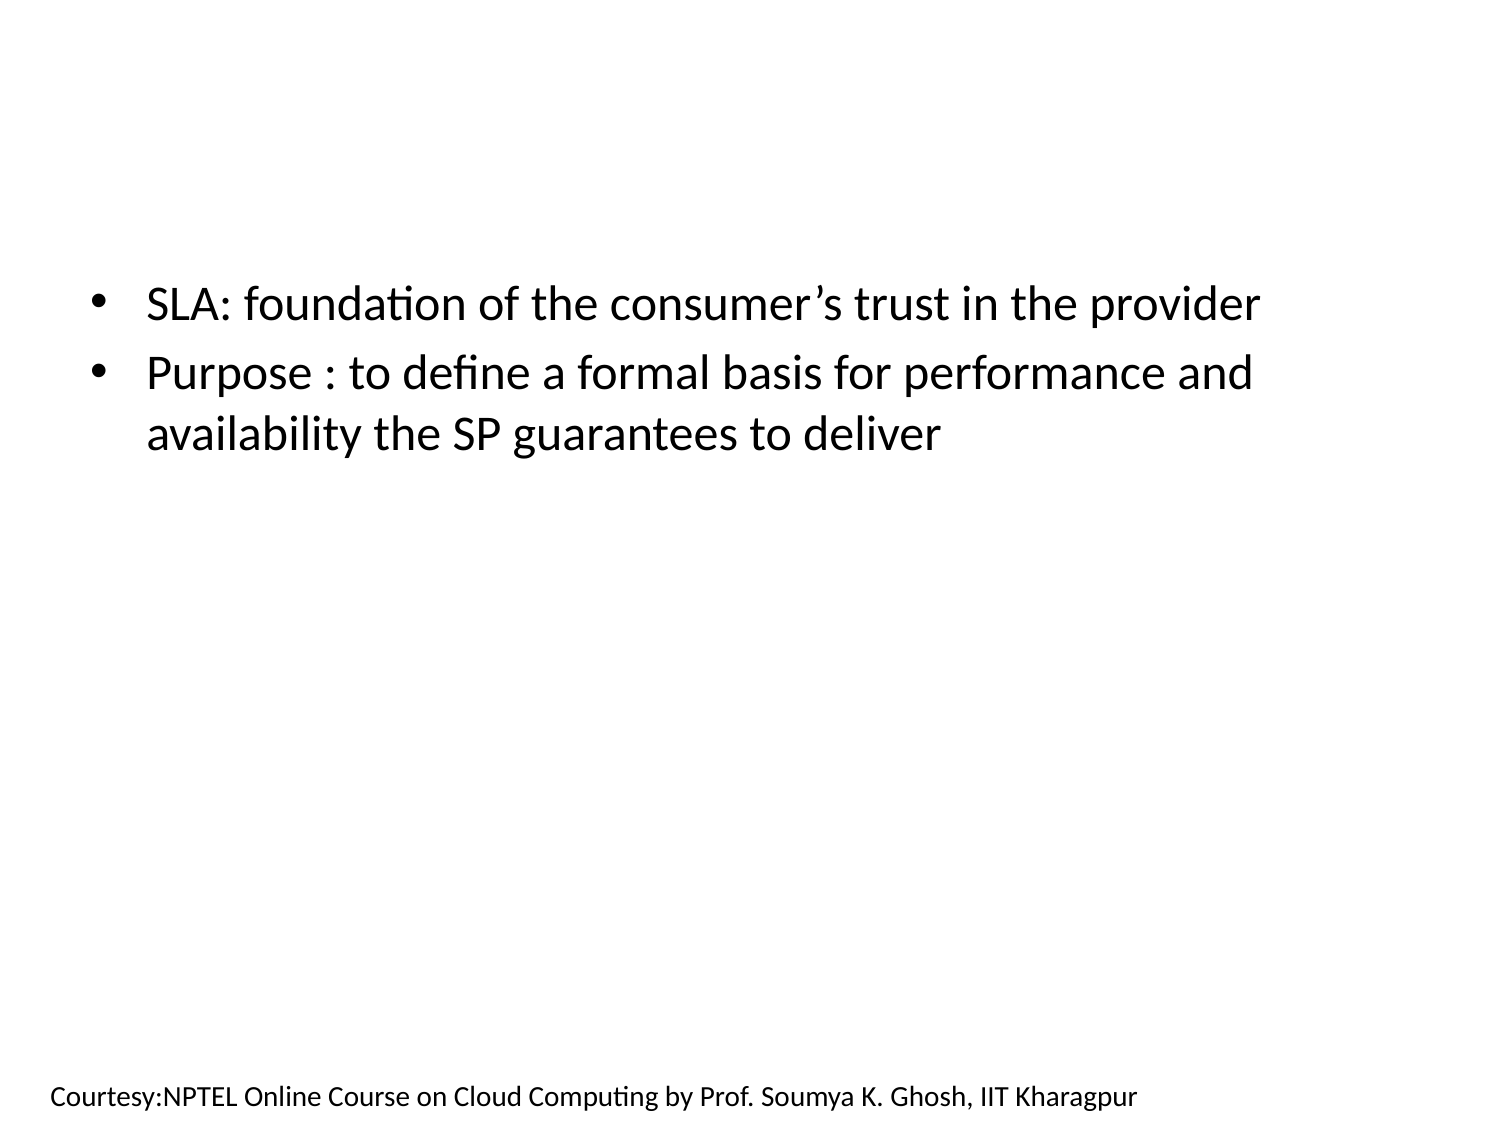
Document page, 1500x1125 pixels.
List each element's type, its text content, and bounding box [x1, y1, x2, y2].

text_box Courtesy:NPTEL Online Course on Cloud Computing by Prof. Soumya K. Ghosh, IIT Kharagpur [35, 1070, 1154, 1121]
list SLA: foundation of the consumer’s trust in the provider Purpose : to define a formal basis for performance and availability the SP guarantees to deliver [75, 262, 1425, 1005]
